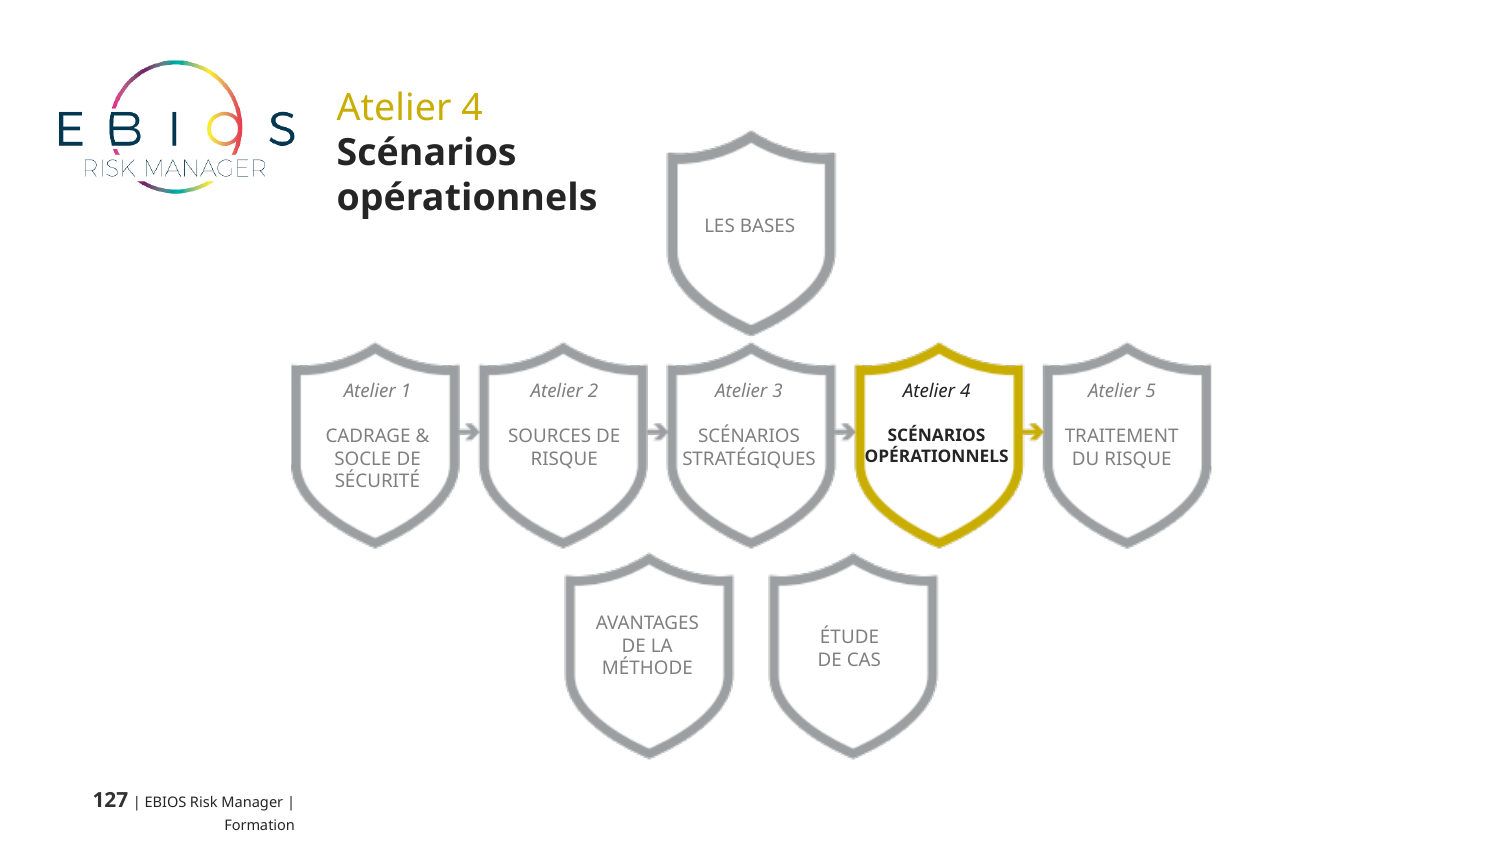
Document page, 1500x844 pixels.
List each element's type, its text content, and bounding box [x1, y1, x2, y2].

text_box Atelier 4 Scénarios opérationnels [336, 82, 632, 124]
picture [53, 55, 1213, 762]
